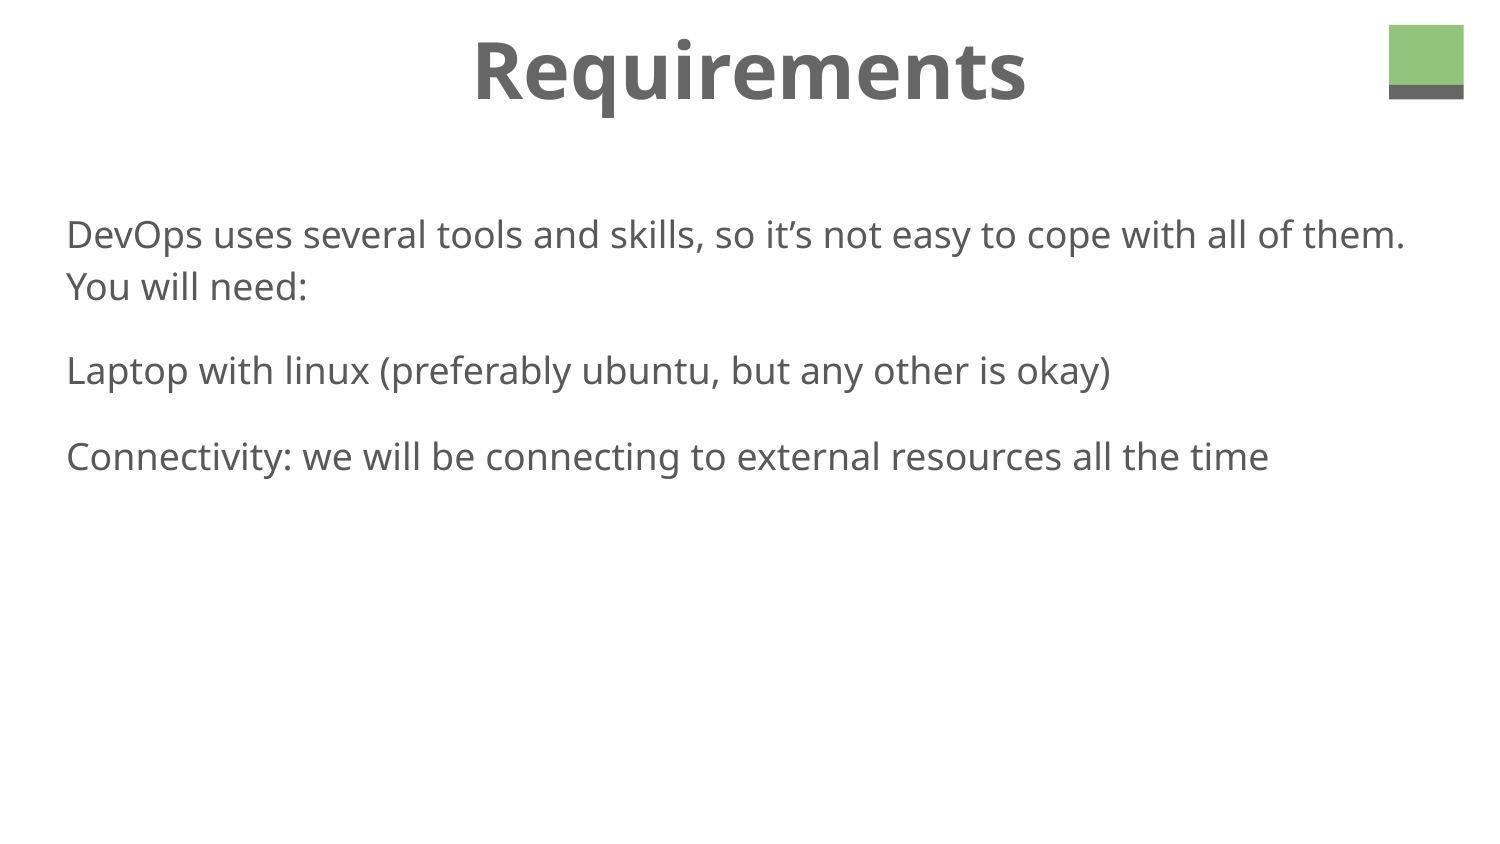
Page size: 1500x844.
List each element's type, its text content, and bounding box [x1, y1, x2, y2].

title Requirements [51, 5, 1449, 100]
list DevOps uses several tools and skills, so it’s not easy to cope with all of them. You will need: Laptop with linux (preferably ubuntu, but any other is okay) Connectivity: we will be connecting to external resources all the time [51, 189, 1449, 750]
